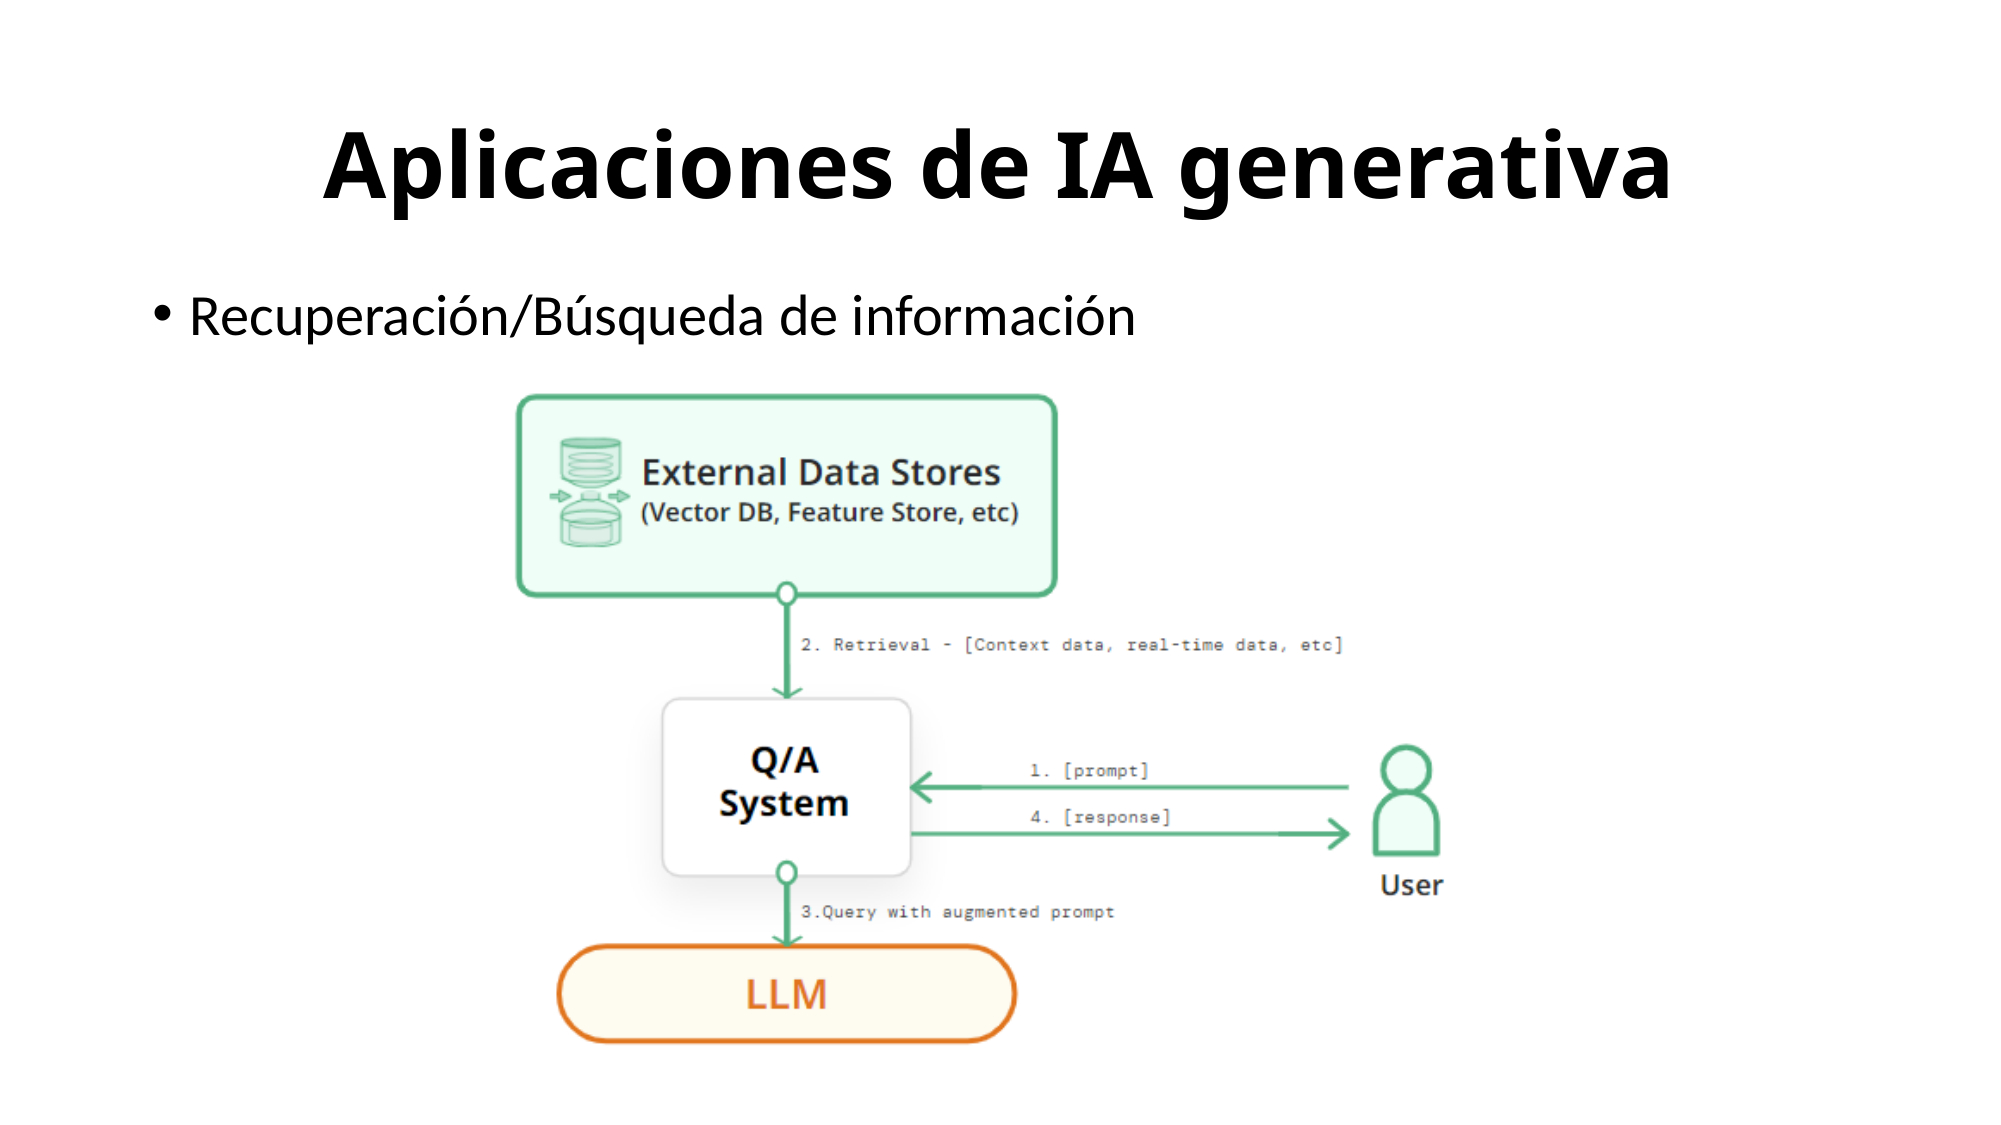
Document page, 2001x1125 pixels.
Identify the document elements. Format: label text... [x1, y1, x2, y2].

title Aplicaciones de IA generativa [137, 59, 1863, 277]
picture [469, 351, 1482, 1066]
list Recuperación/Búsqueda de información [137, 277, 1863, 992]
